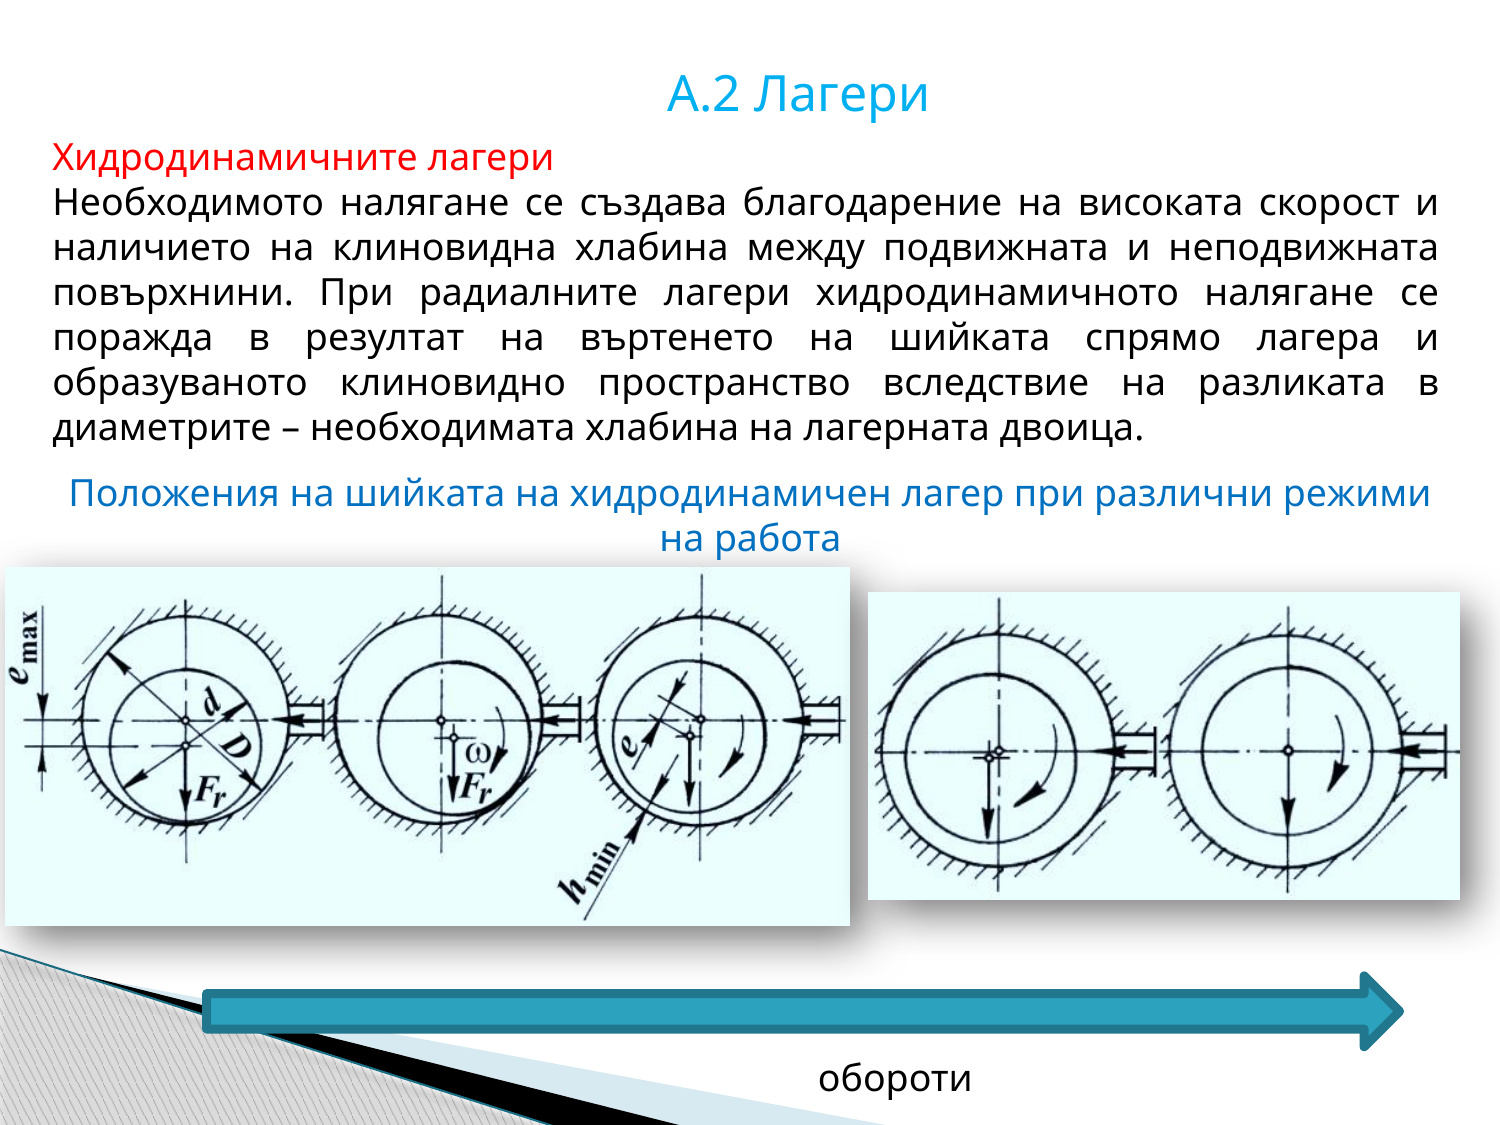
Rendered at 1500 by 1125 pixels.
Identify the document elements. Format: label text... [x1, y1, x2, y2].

text_box [202, 971, 1405, 1052]
text_box Положения на шийката на хидродинамичен лагер при различни режими на работа [41, 461, 1460, 567]
list А.2 Лагери [117, 53, 1463, 149]
picture [4, 567, 850, 926]
picture [868, 592, 1460, 901]
text_box Хидродинамичните лагери Необходимото налягане се създава благодарение на високата скорост и наличието на клиновидна хлабина между подвижната и неподвижната повърхнини. При радиалните лагери хидродинамичното налягане се поражда в резултат на въртенето на шийката спрямо лагера и образуваното клиновидно пространство вследствие на разликата в диаметрите – необходимата хлабина на лагерната двоица. [37, 125, 1455, 456]
text_box обороти [803, 1046, 1306, 1107]
